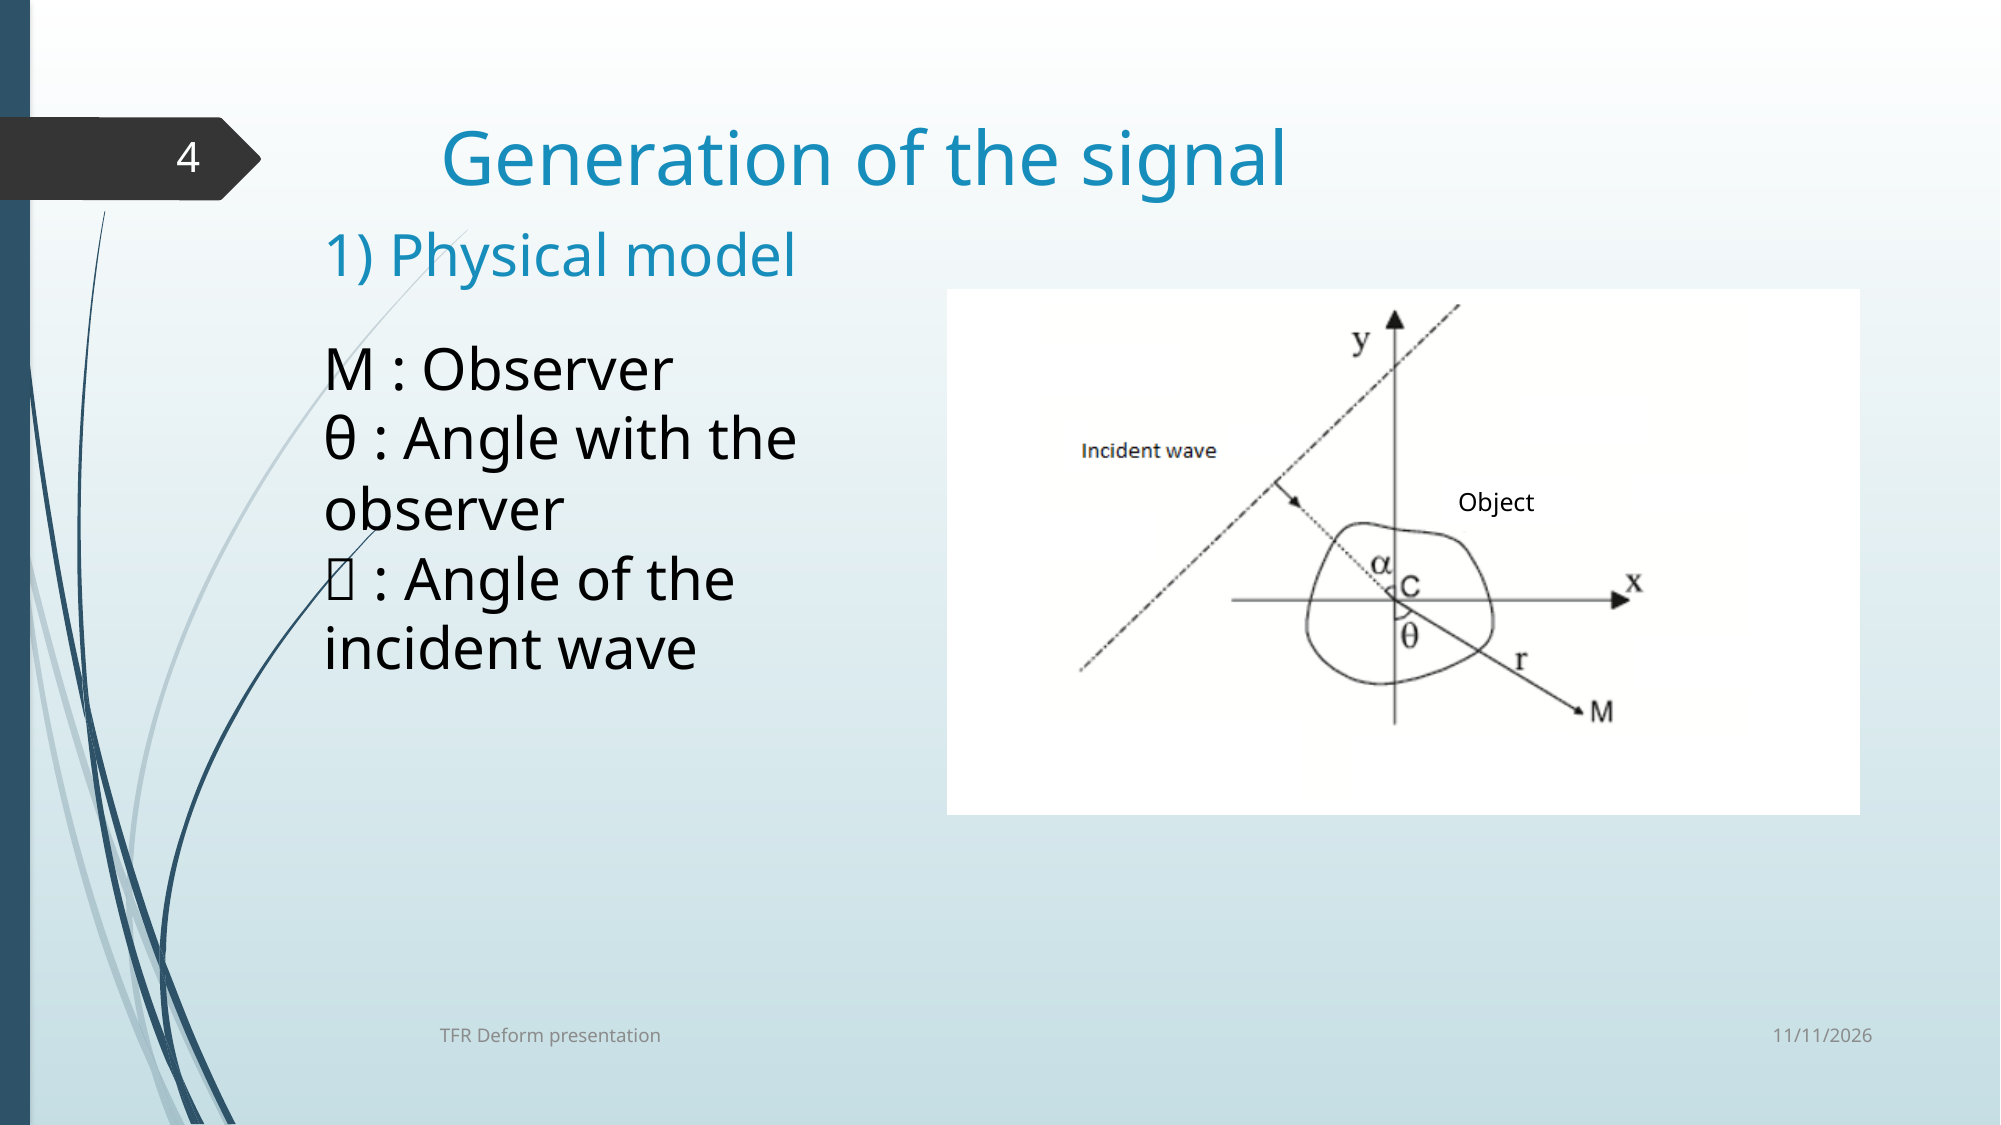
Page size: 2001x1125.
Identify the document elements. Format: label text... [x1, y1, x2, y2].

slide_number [1699, 1005, 1888, 1067]
title Generation of the signal [425, 102, 1888, 212]
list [946, 289, 1860, 815]
footer TFR Deform presentation [424, 1006, 1675, 1067]
slide_number 4 [87, 129, 216, 190]
text_box 1) Physical model [308, 211, 1771, 325]
text_box M : Observer θ : Angle with the observer  : Angle of the incident wave [308, 325, 903, 734]
